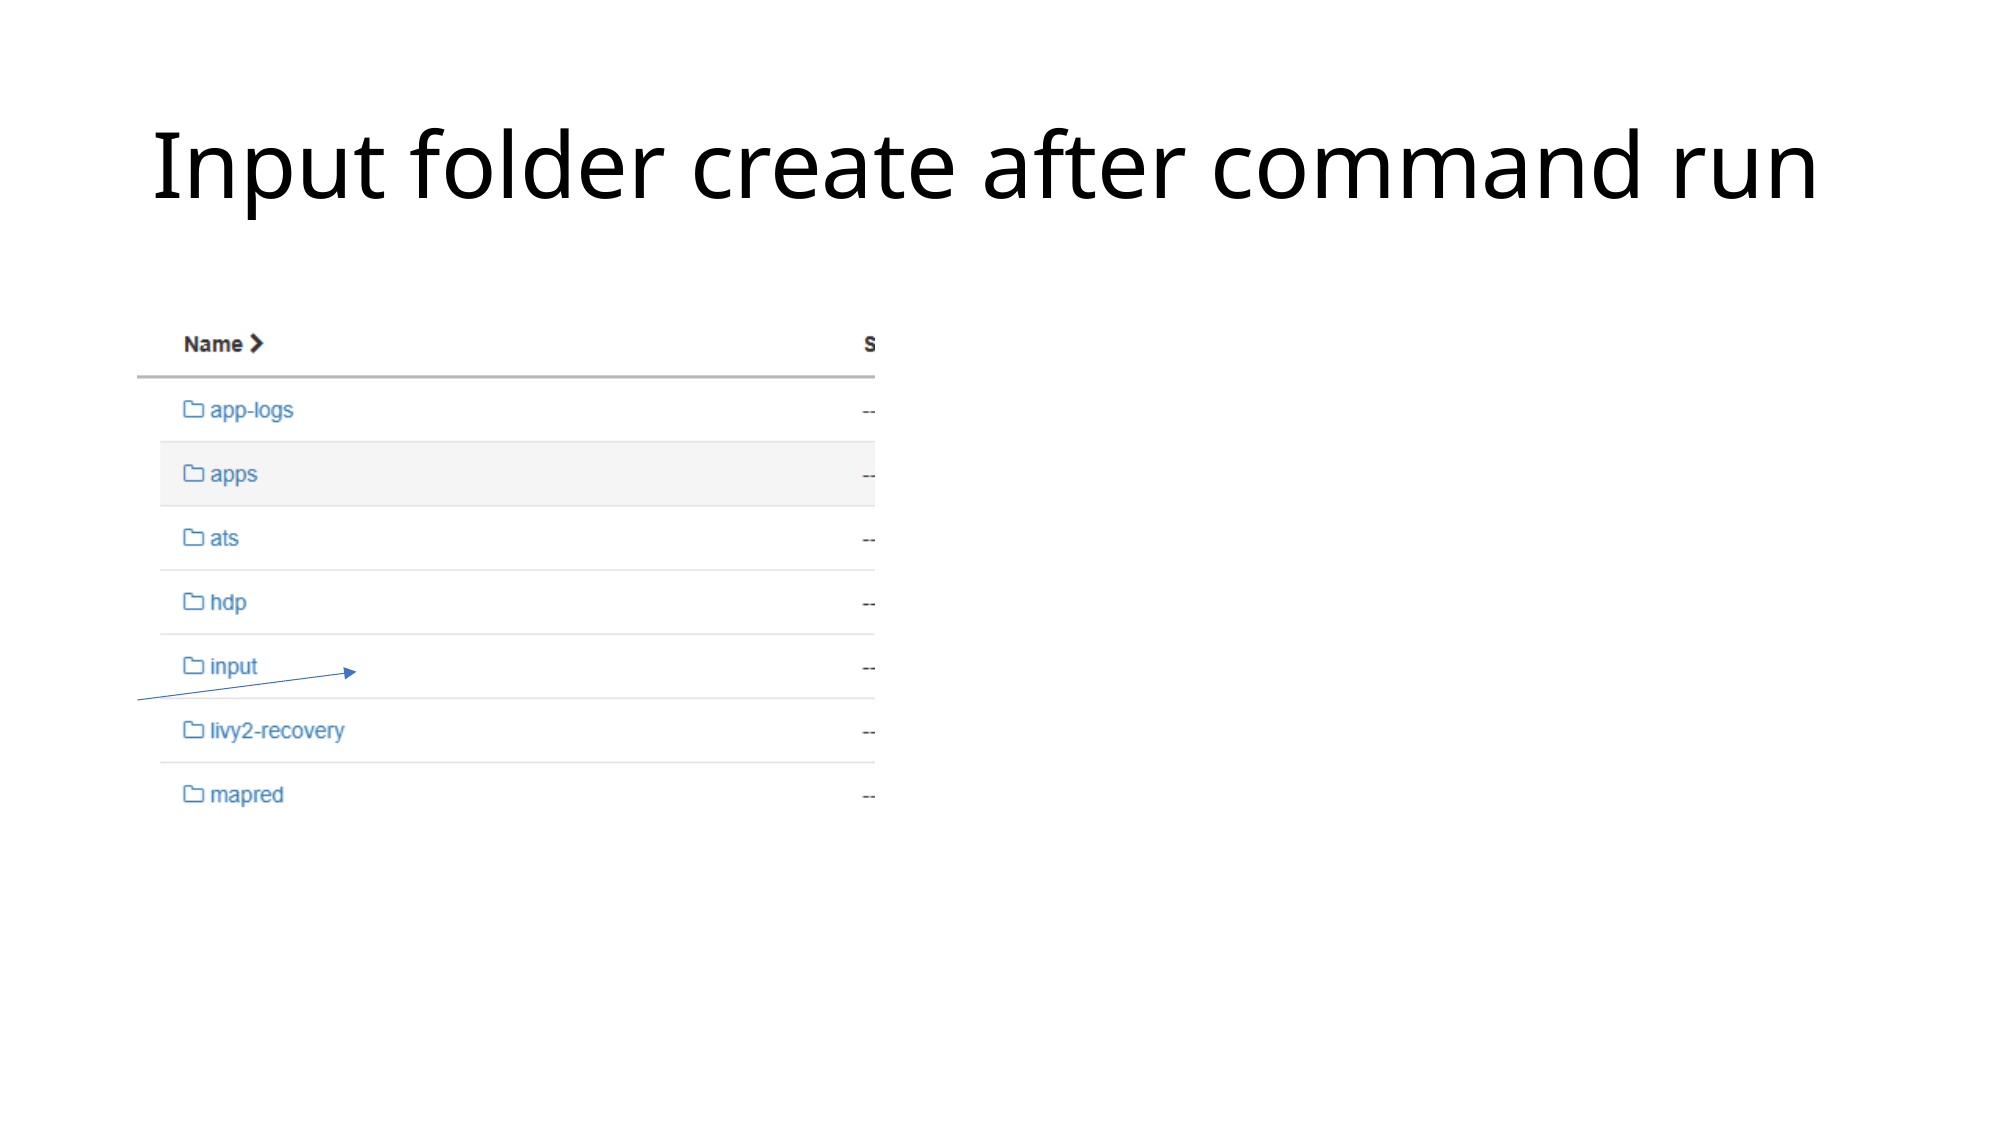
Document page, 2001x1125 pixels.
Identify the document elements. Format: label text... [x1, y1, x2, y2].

title Input folder create after command run [137, 59, 1863, 278]
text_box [137, 671, 357, 701]
picture [137, 313, 875, 812]
